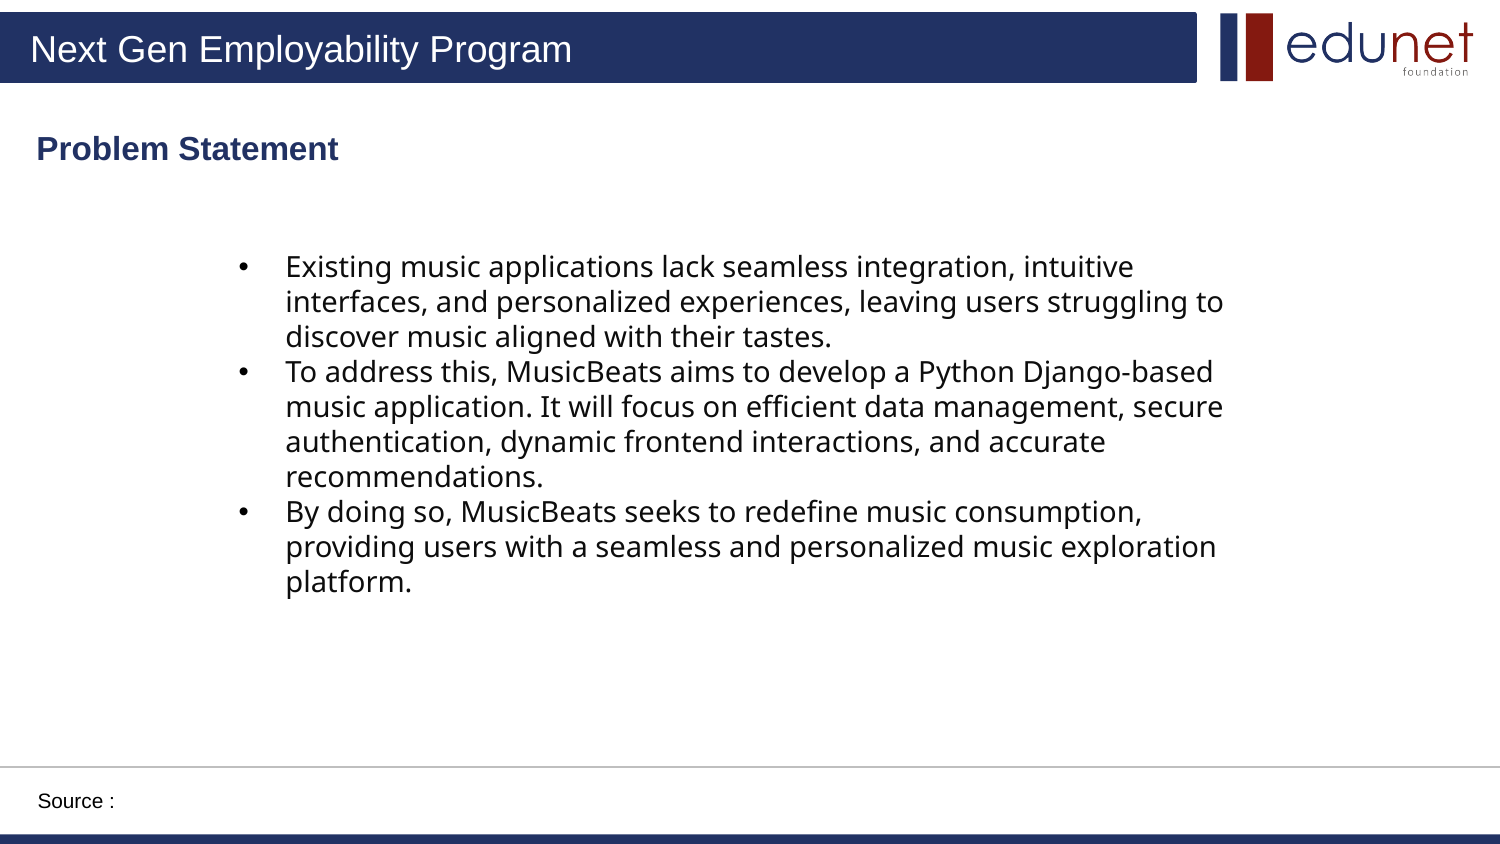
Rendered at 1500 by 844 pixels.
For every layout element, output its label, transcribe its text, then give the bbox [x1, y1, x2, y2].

text_box Existing music applications lack seamless integration, intuitive interfaces, and personalized experiences, leaving users struggling to discover music aligned with their tastes. To address this, MusicBeats aims to develop a Python Django-based music application. It will focus on efficient data management, secure authentication, dynamic frontend interactions, and accurate recommendations. By doing so, MusicBeats seeks to redefine music consumption, providing users with a seamless and personalized music exploration platform. [223, 241, 1271, 606]
title Problem Statement [21, 111, 504, 165]
text_box Source : [22, 776, 139, 826]
picture [1279, 14, 1482, 83]
